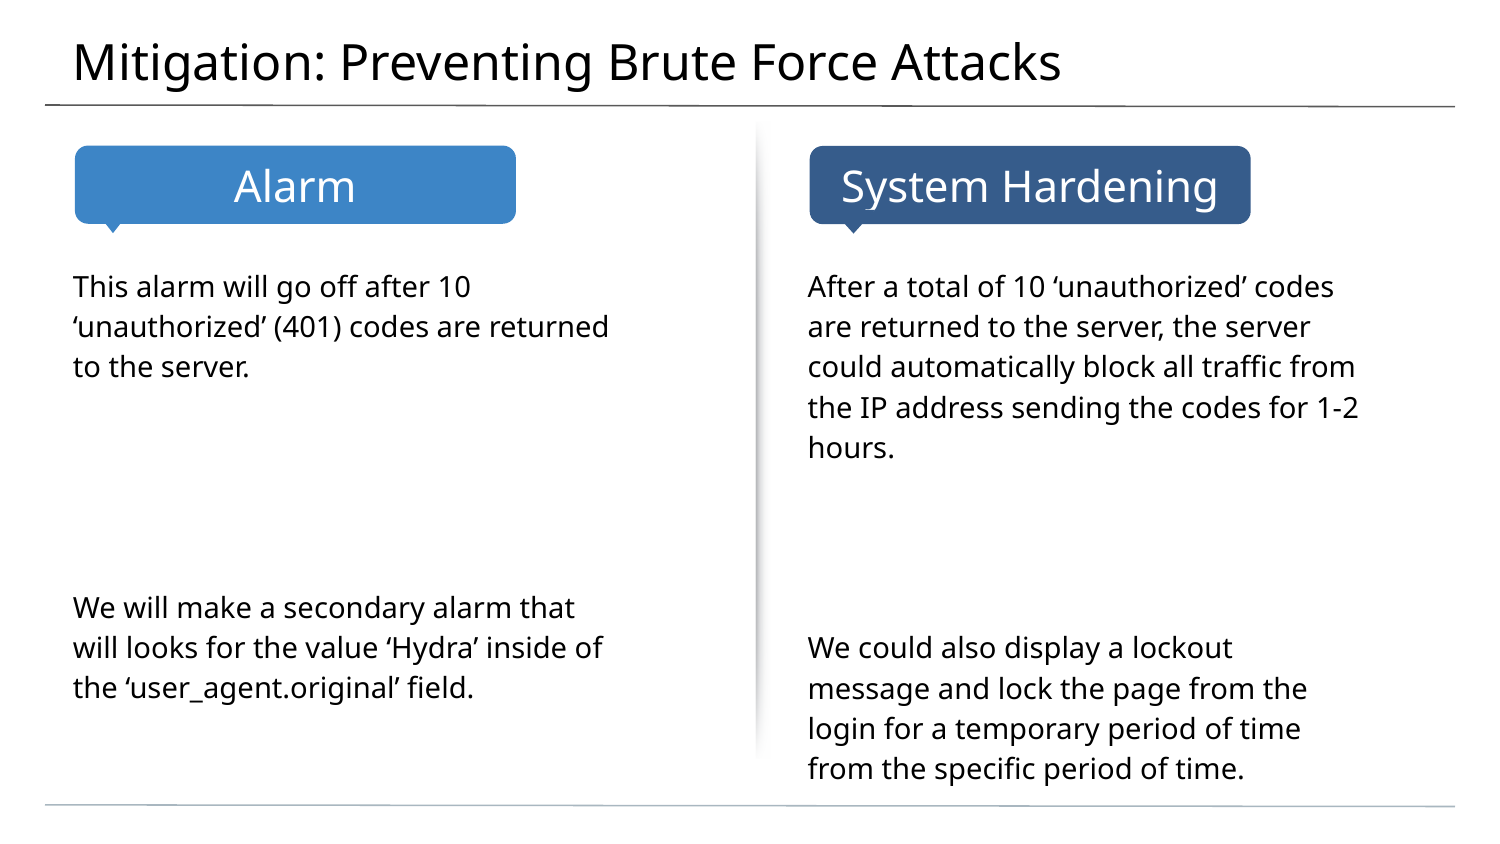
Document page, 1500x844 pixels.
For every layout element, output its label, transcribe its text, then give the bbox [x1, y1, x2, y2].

picture [703, 107, 839, 782]
subtitle After a total of 10 ‘unauthorized’ codes are returned to the server, the server could automatically block all traffic from the IP address sending the codes for 1-2 hours. We could also display a lockout message and lock the page from the login for a temporary period of time from the specific period of time. [732, 263, 1438, 805]
subtitle This alarm will go off after 10 ‘unauthorized’ (401) codes are returned to the server. We will make a secondary alarm that will looks for the value ‘Hydra’ inside of the ‘user_agent.original’ field. [0, 262, 704, 805]
title Mitigation: Preventing Brute Force Attacks [0, 0, 1500, 88]
